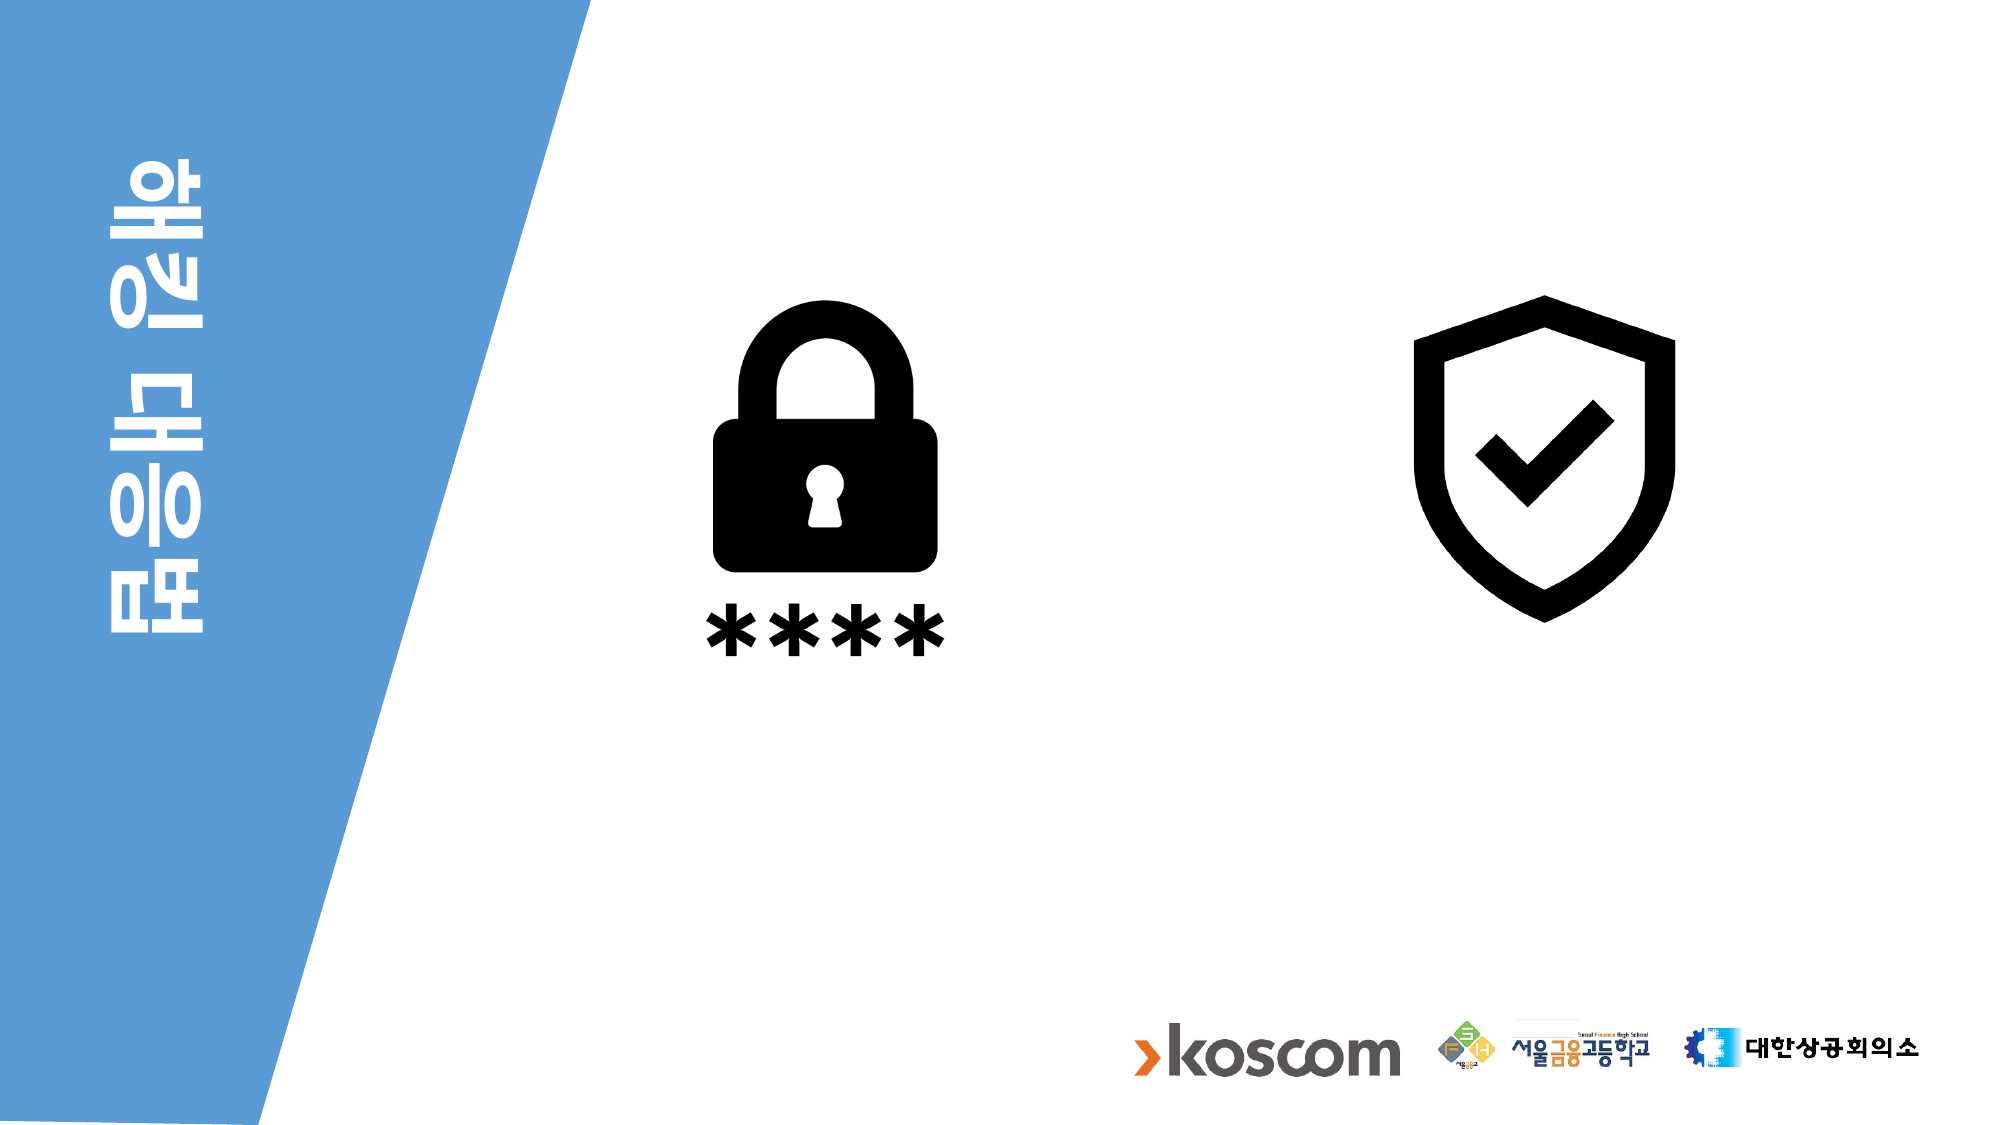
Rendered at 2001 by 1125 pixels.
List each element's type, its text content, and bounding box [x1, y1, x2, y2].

picture [1318, 265, 1771, 651]
text_box [0, 0, 592, 1125]
text_box 해킹 대응법 [74, 140, 228, 690]
picture [1433, 966, 2000, 1125]
picture [1128, 1019, 1406, 1080]
picture [595, 281, 1054, 672]
